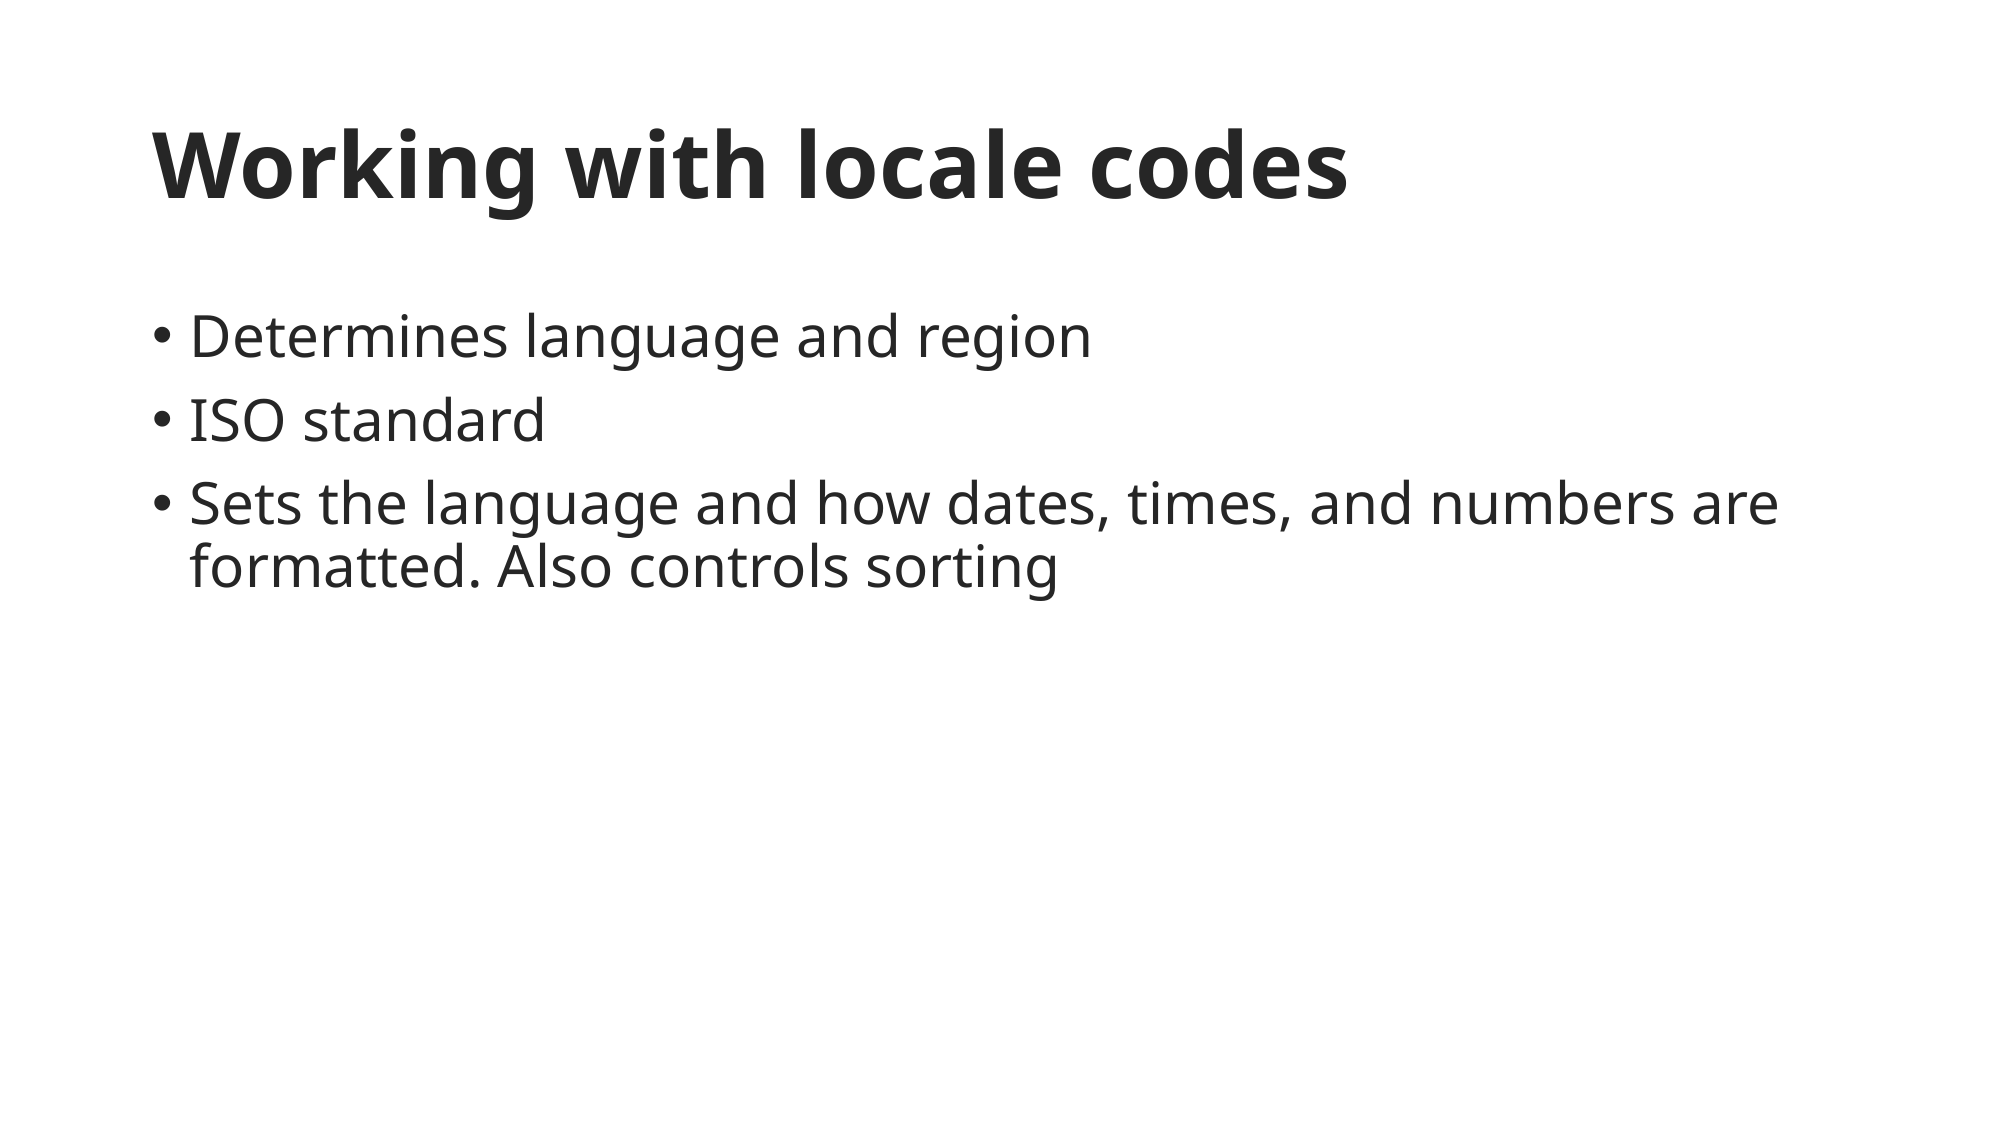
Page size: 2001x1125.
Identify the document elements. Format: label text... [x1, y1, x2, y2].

title Working with locale codes [137, 59, 1863, 278]
list Determines language and region ISO standard Sets the language and how dates, times, and numbers are formatted. Also controls sorting [137, 299, 1863, 1014]
